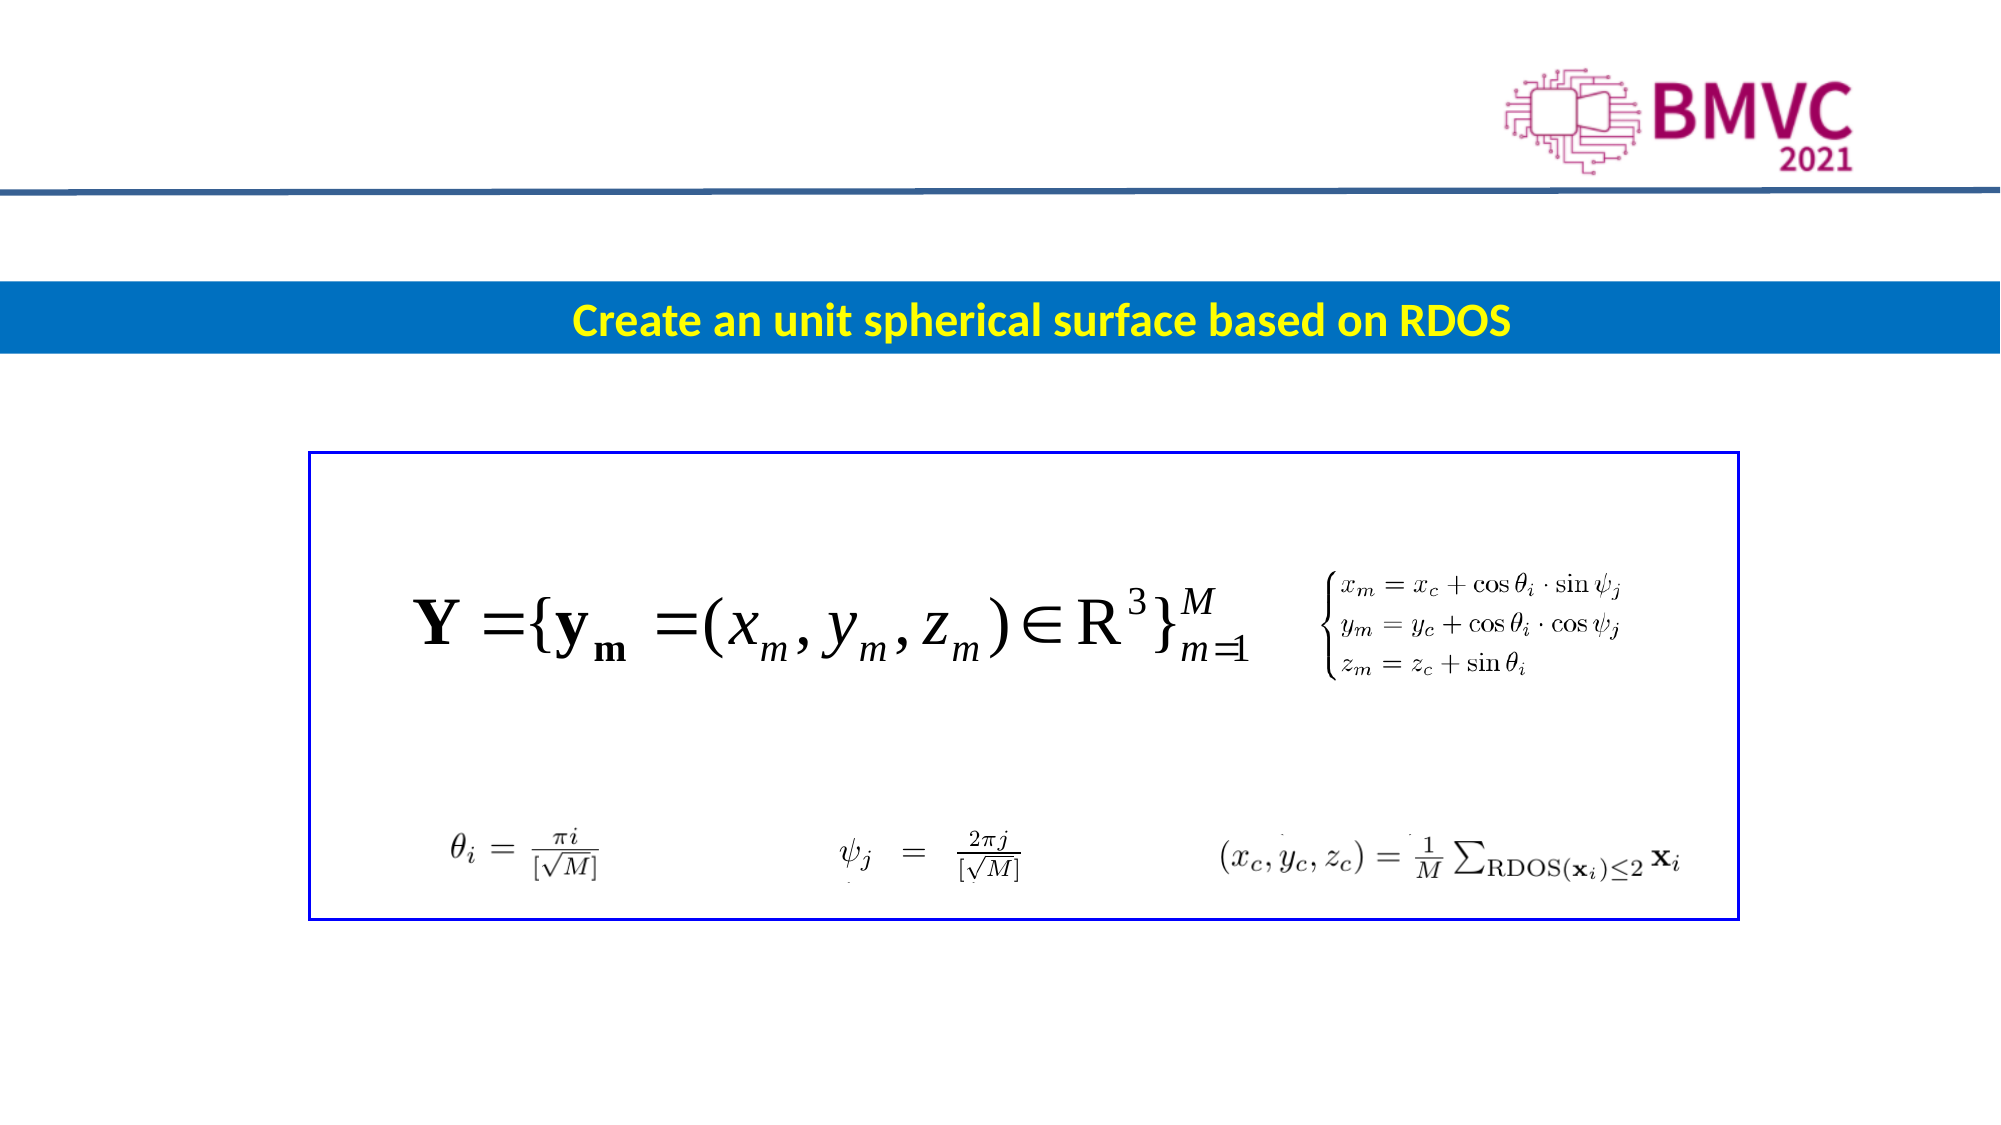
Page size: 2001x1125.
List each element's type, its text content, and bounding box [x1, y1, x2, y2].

text_box Create an unit spherical surface based on RDOS [0, 281, 2000, 354]
picture [1218, 834, 1688, 883]
picture [1524, 59, 1863, 182]
picture [446, 824, 602, 886]
picture [1316, 562, 1623, 687]
picture [836, 828, 1023, 883]
text_box Our Method — Ellipsoid Fitting [47, 41, 1524, 191]
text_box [402, 571, 1260, 679]
text_box [308, 452, 1740, 921]
